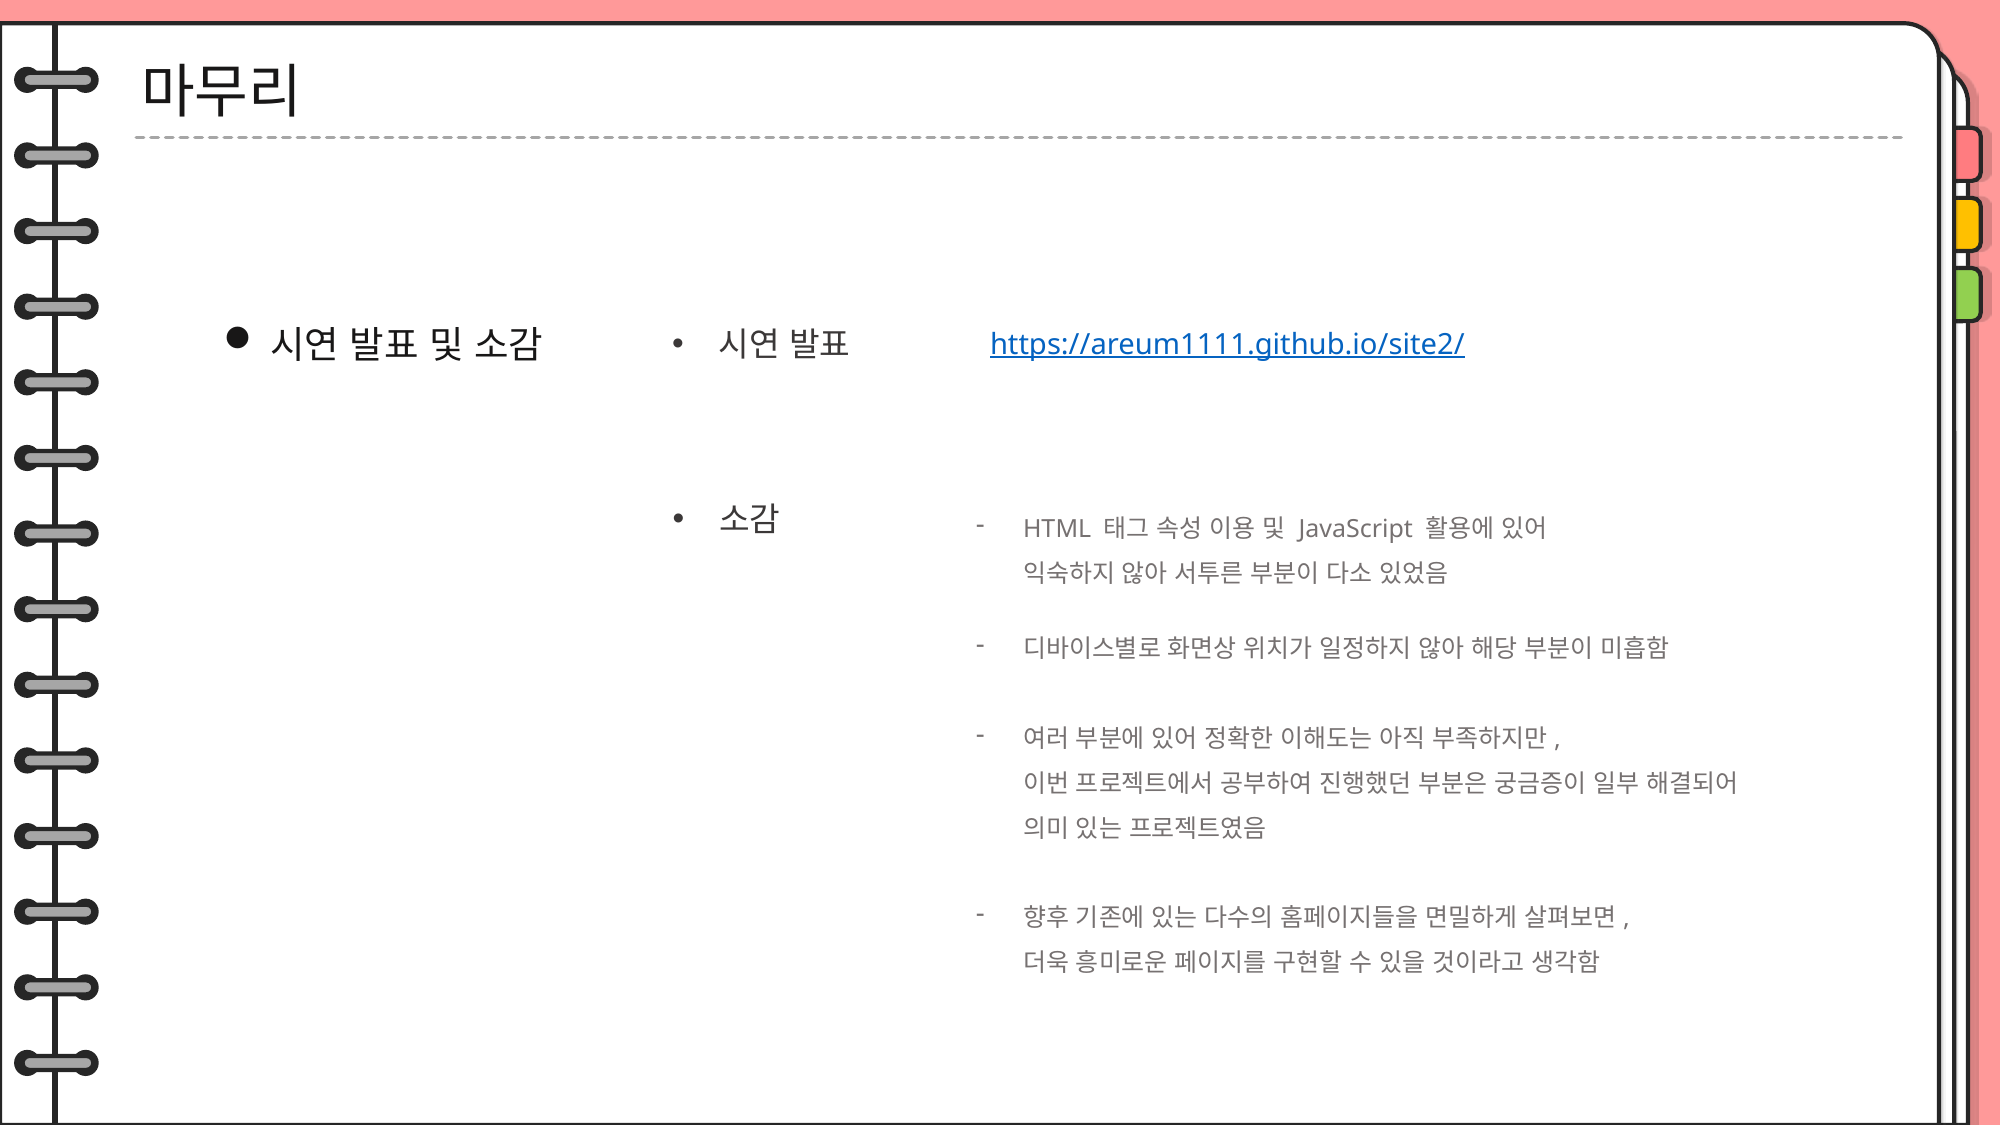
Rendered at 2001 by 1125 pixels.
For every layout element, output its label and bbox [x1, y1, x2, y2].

text_box [0, 23, 1981, 1125]
